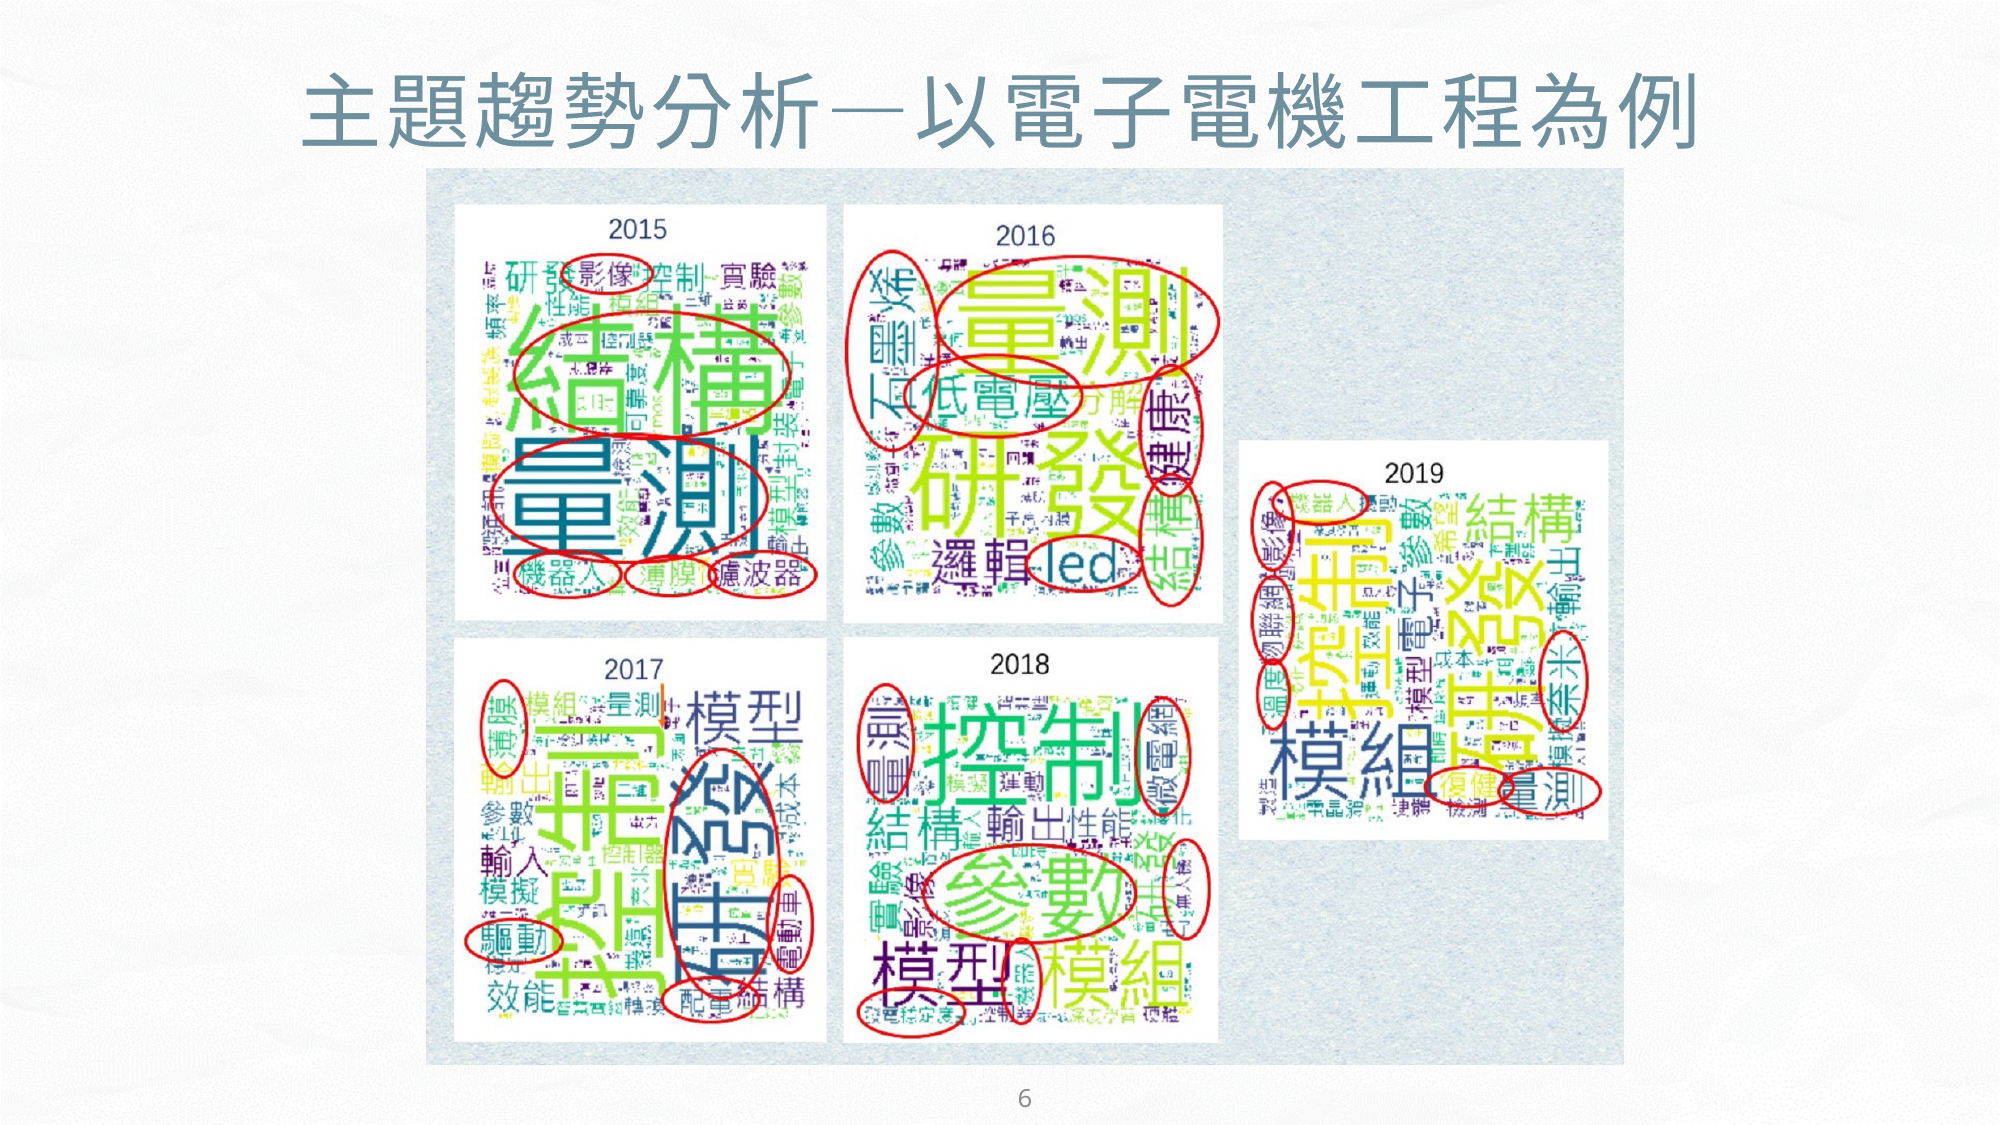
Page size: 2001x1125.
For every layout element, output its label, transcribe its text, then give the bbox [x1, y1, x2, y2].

text_box 6 [687, 1067, 1363, 1125]
text_box 主題趨勢分析—以電子電機工程為例 [266, 53, 1734, 165]
picture [426, 168, 1624, 1065]
